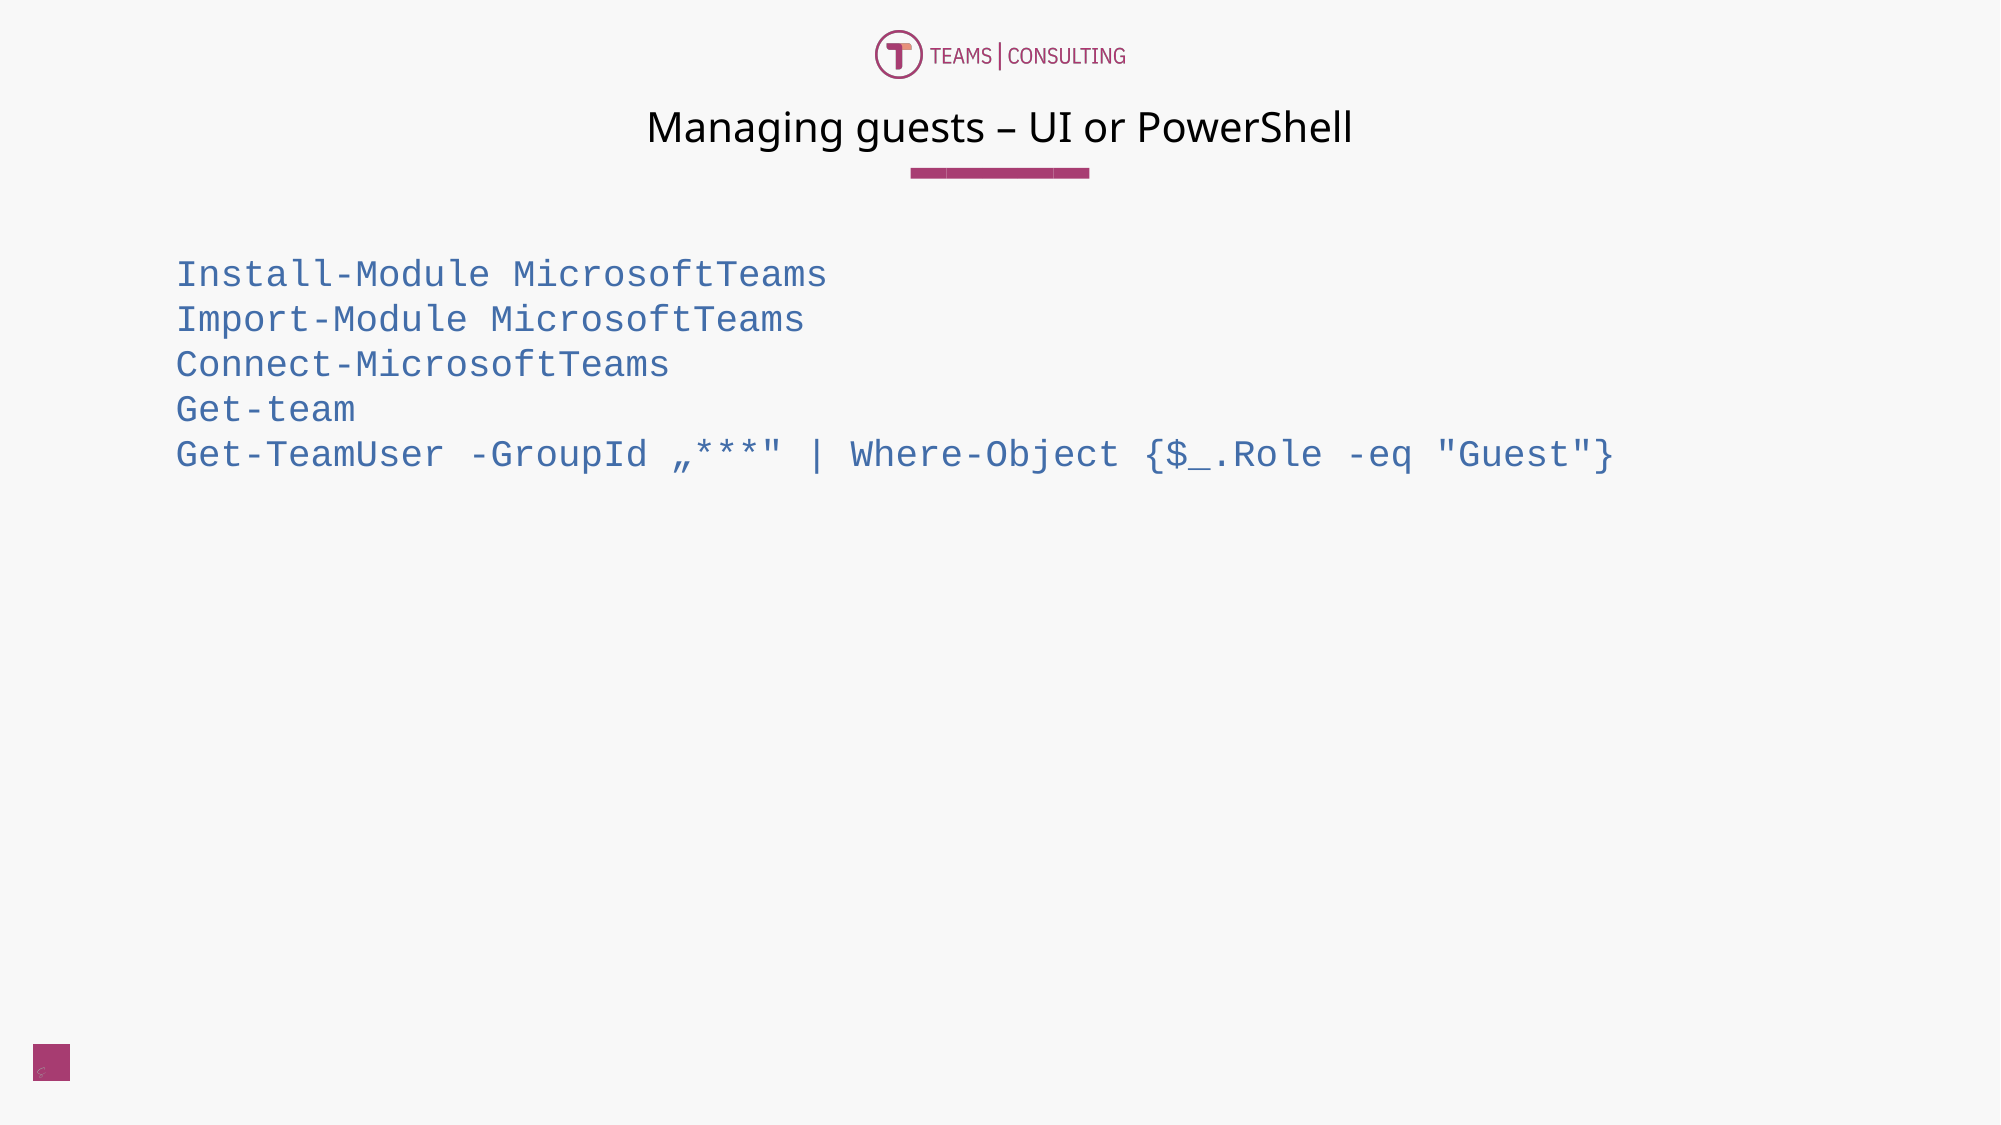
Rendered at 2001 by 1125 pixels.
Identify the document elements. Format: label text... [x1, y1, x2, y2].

picture [33, 1044, 70, 1081]
title Managing guests – UI or PowerShell [137, 89, 1863, 168]
picture [875, 30, 1125, 79]
text_box Install-Module MicrosoftTeams Import-Module MicrosoftTeams Connect-MicrosoftTeams Get-team Get-TeamUser -GroupId „***" | Where-Object {$_.Role -eq "Guest"} [160, 241, 1681, 482]
